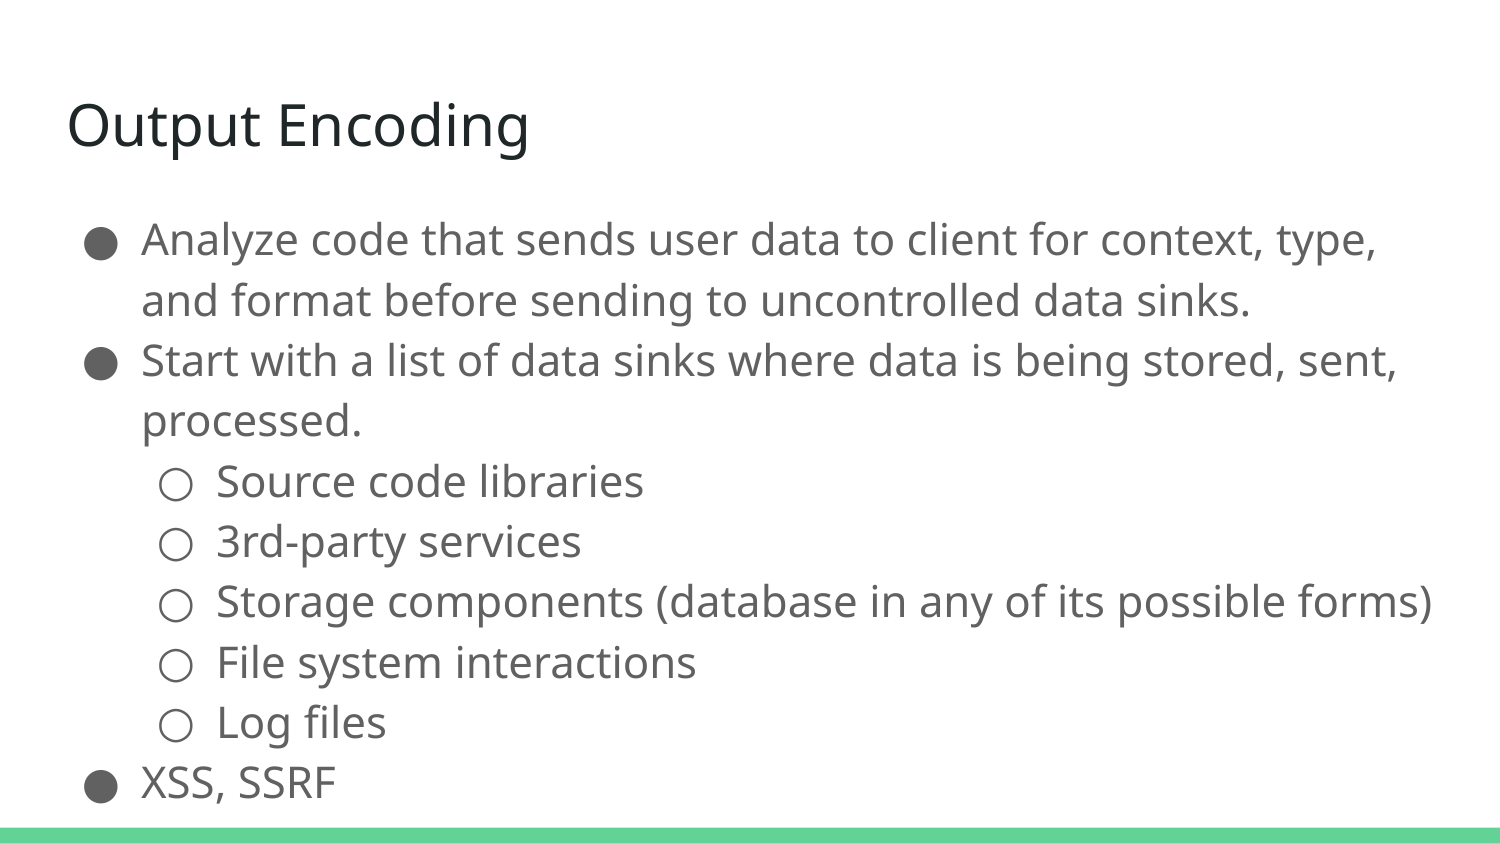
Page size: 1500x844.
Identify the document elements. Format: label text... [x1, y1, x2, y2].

title Output Encoding [51, 72, 1449, 167]
list Analyze code that sends user data to client for context, type, and format before sending to uncontrolled data sinks. Start with a list of data sinks where data is being stored, sent, processed. Source code libraries 3rd-party services Storage components (database in any of its possible forms) File system interactions Log files XSS, SSRF [51, 189, 1449, 750]
